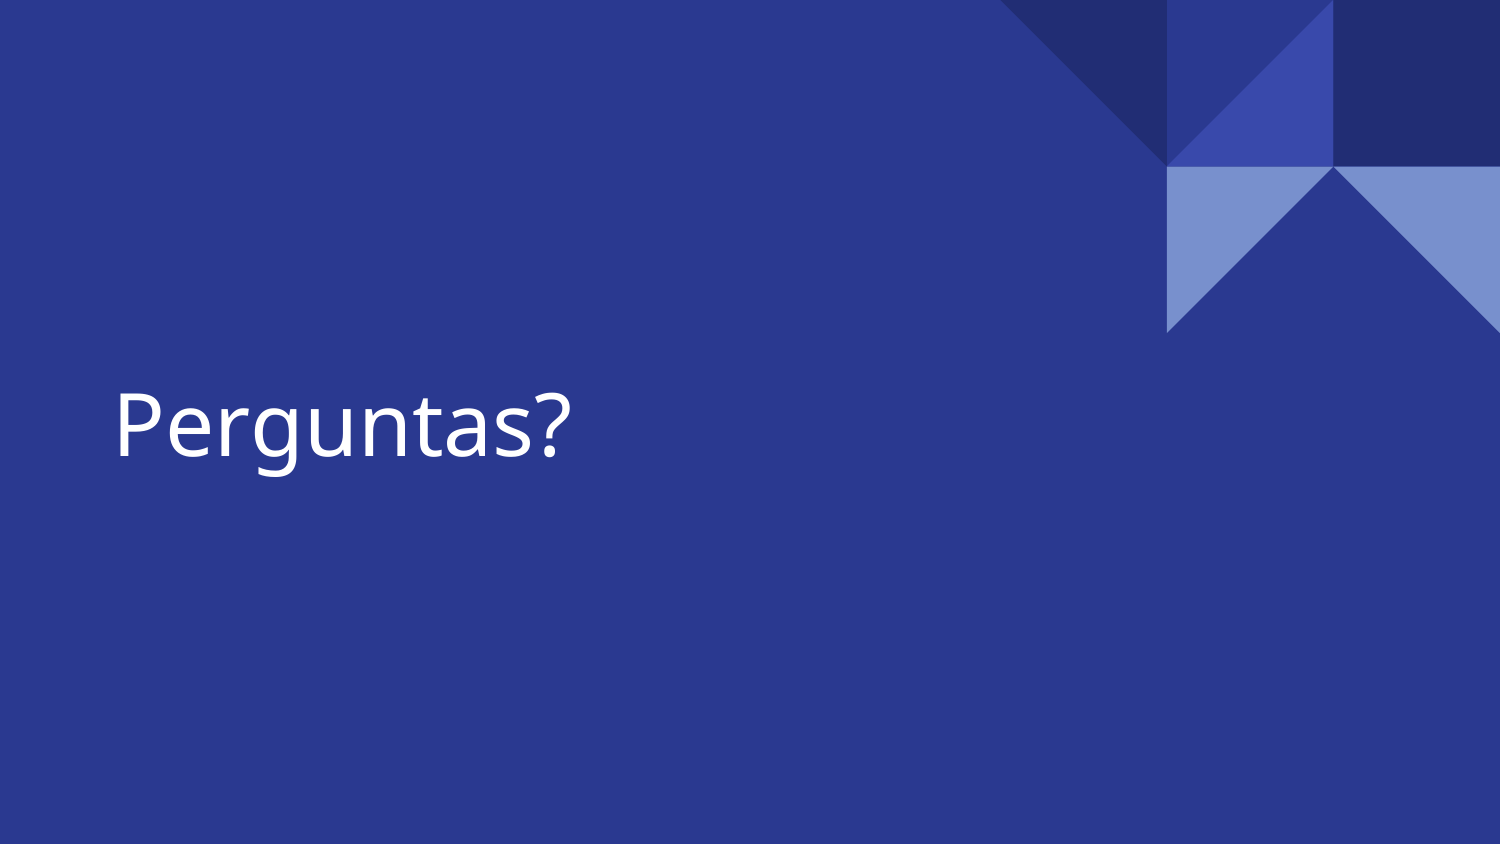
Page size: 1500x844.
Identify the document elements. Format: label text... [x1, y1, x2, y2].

text_box Perguntas? [98, 353, 1447, 491]
